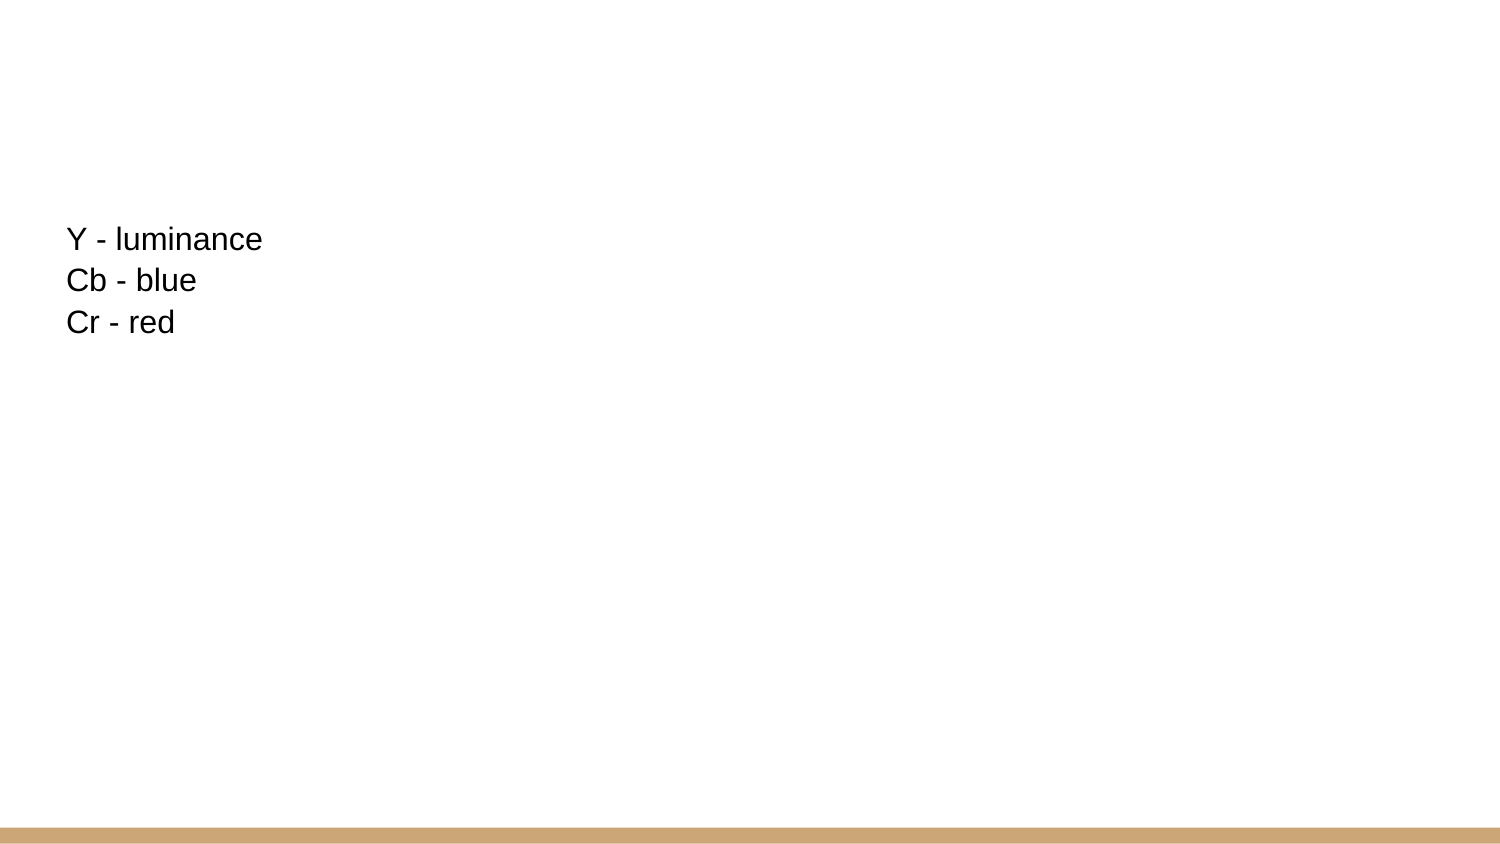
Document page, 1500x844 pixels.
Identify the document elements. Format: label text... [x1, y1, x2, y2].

list Y - luminance Cb - blue Cr - red [51, 200, 1449, 752]
